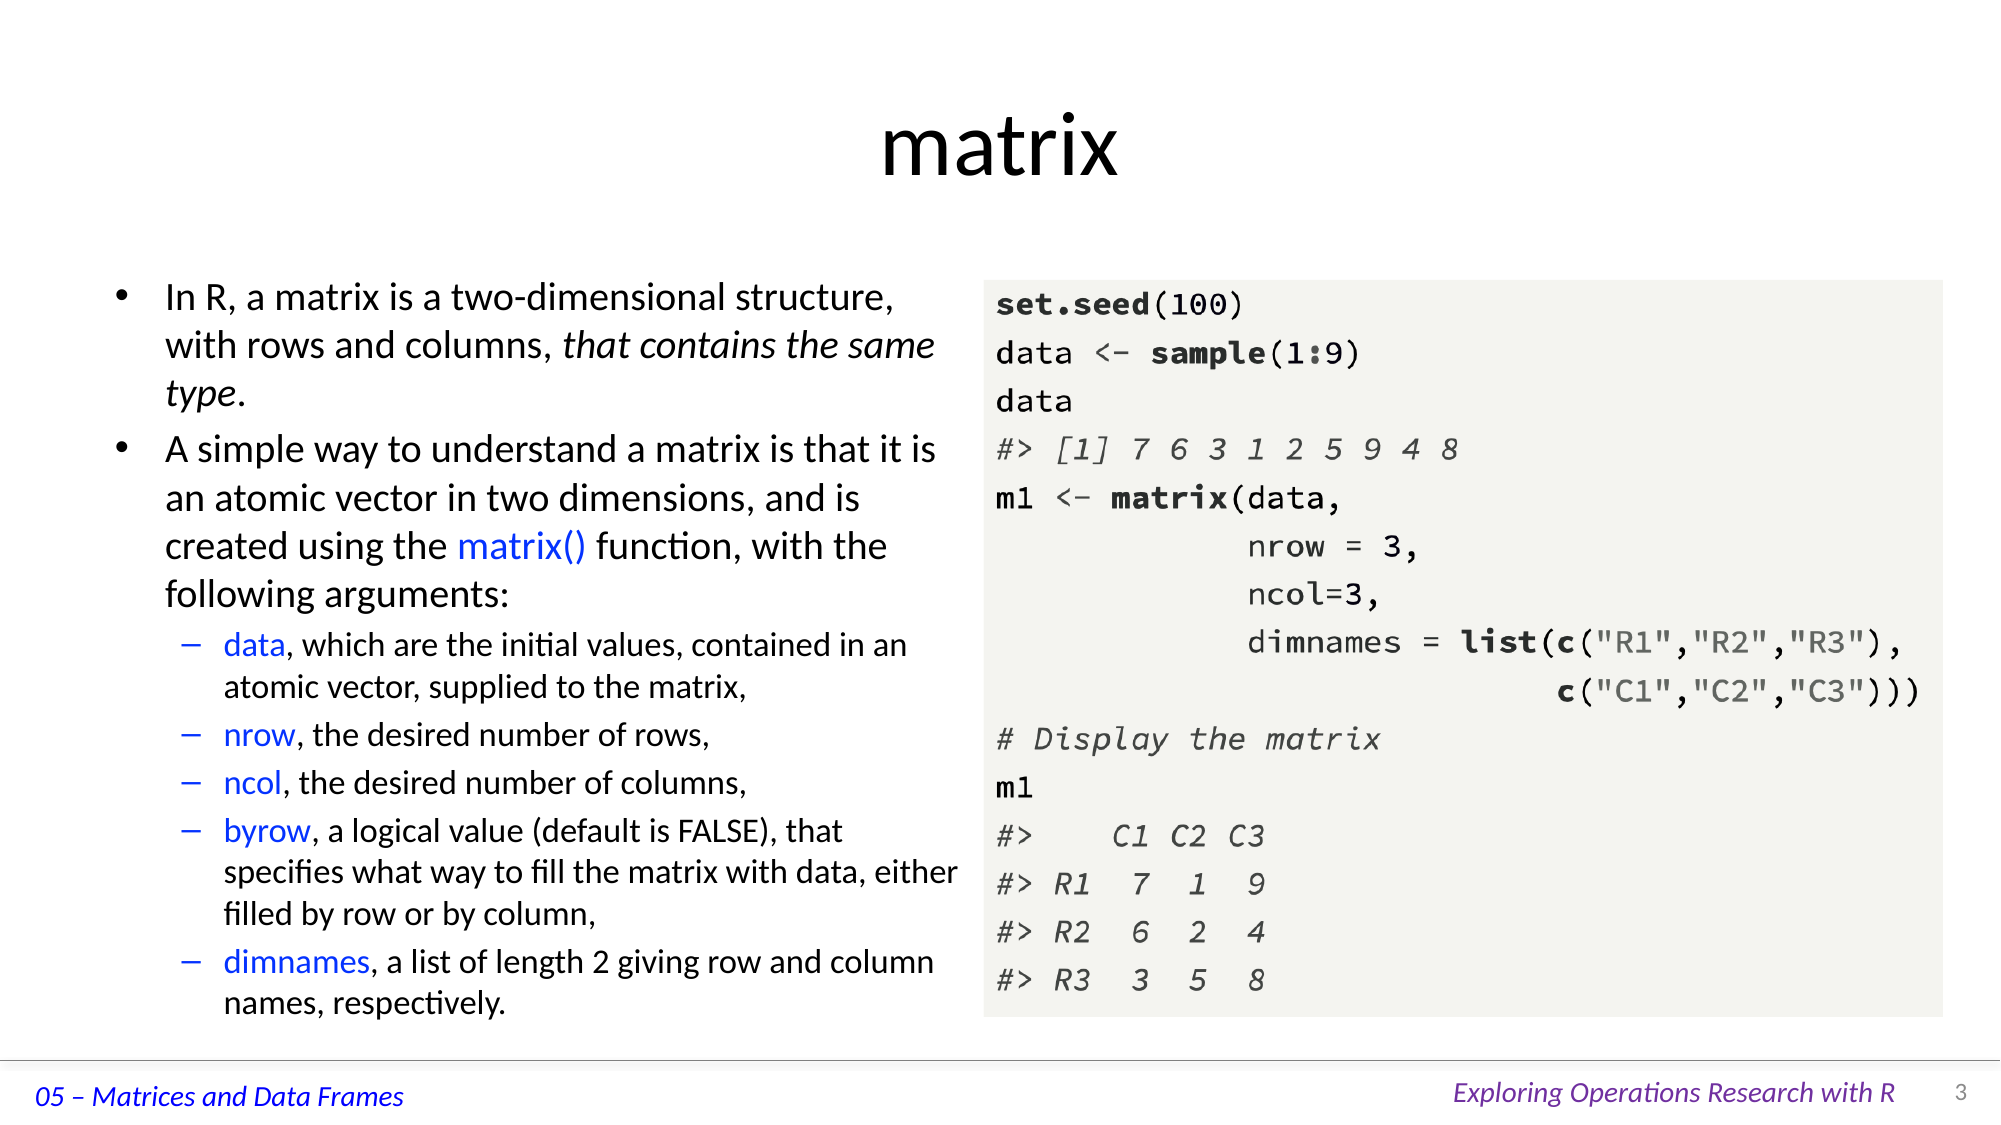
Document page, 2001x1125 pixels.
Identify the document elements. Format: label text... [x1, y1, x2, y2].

picture [983, 275, 1943, 1018]
list In R, a matrix is a two-dimensional structure, with rows and columns, that contains the same type. A simple way to understand a matrix is that it is an atomic vector in two dimensions, and is created using the matrix() function, with the following arguments: data, which are the initial values, contained in an atomic vector, supplied to the matrix, nrow, the desired number of rows, ncol, the desired number of columns, byrow, a logical value (default is FALSE), that specifies what way to fill the matrix with data, either filled by row or by column, dimnames, a list of length 2 giving row and column names, respectively. [99, 262, 984, 1047]
slide_number 3 [1899, 1060, 1983, 1120]
title matrix [99, 45, 1900, 233]
